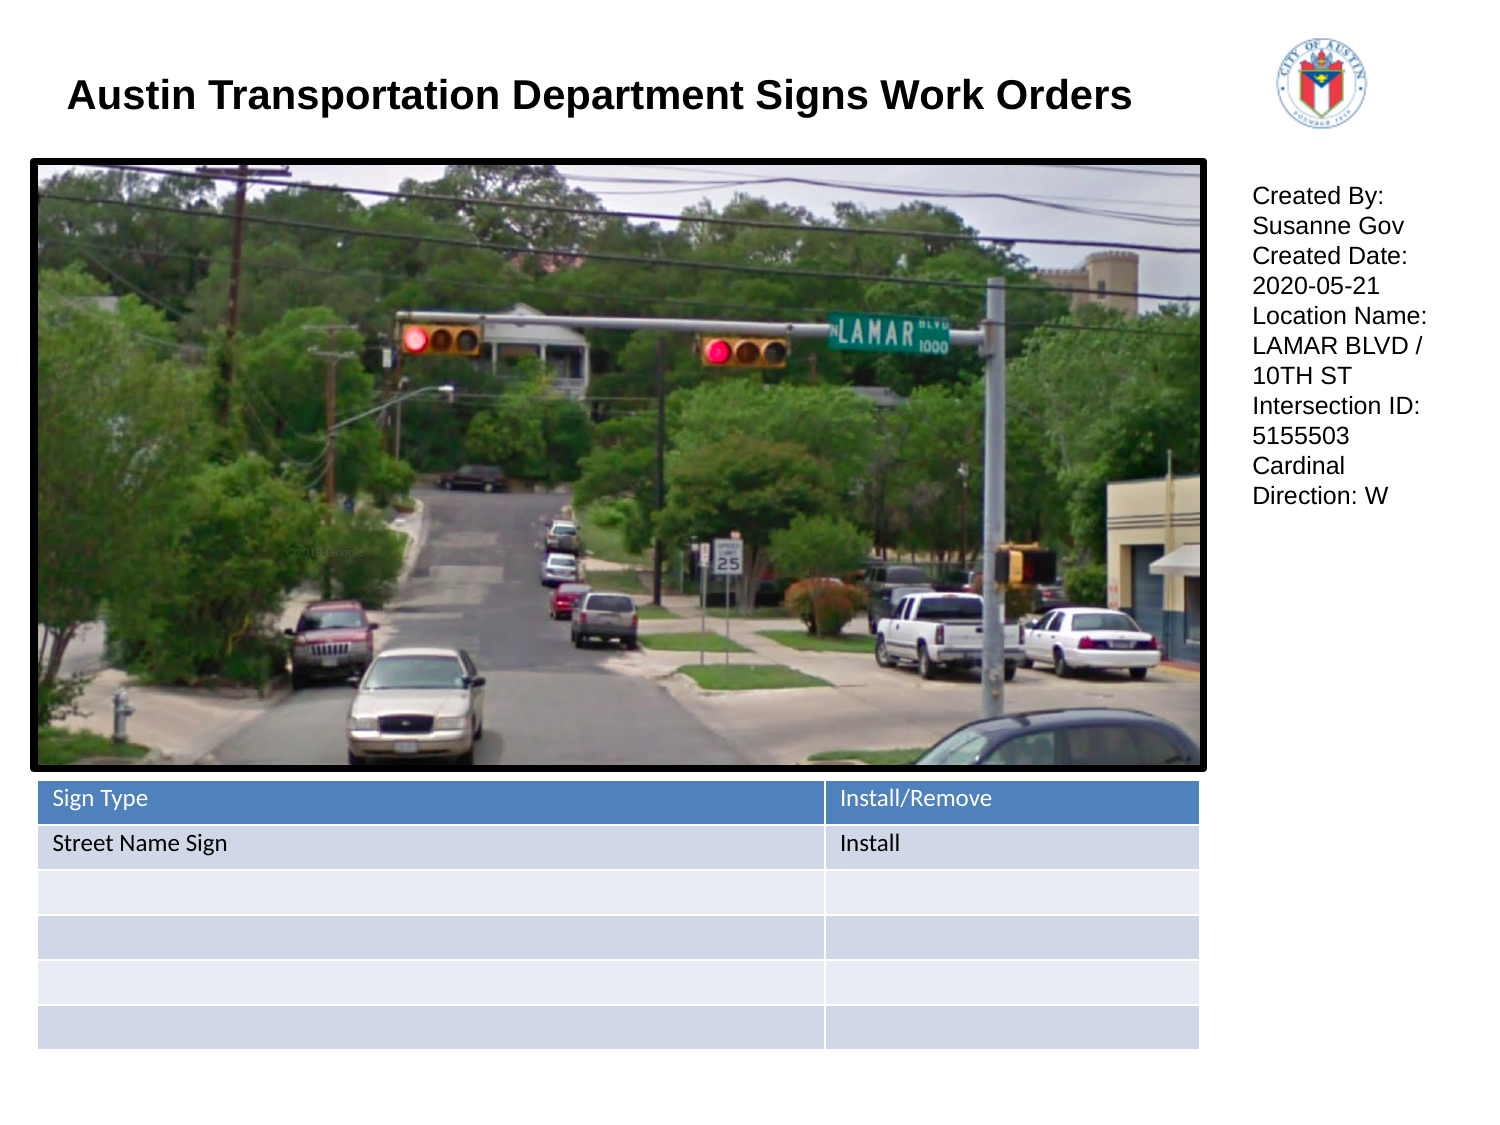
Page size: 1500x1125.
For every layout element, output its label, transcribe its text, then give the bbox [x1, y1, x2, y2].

table_cell [38, 1006, 824, 1049]
table_cell [826, 961, 1199, 1004]
table_header Install/Remove [826, 781, 1199, 824]
table_cell [38, 961, 824, 1004]
table_cell [38, 871, 824, 914]
text_box Created By: Susanne Gov Created Date: 2020-05-21 Location Name: LAMAR BLVD / 10TH ST Intersection ID: 5155503 Cardinal Direction: W [1237, 172, 1463, 517]
text_box Austin Transportation Department Signs Work Orders [51, 60, 1149, 125]
picture [37, 164, 1201, 766]
picture [1274, 37, 1369, 132]
table_cell [826, 1006, 1199, 1049]
table_header Sign Type [38, 781, 824, 824]
table_cell [826, 916, 1199, 959]
table_cell [38, 916, 824, 959]
table_cell Street Name Sign [38, 826, 824, 869]
table_cell [826, 871, 1199, 914]
table_cell Install [826, 826, 1199, 869]
